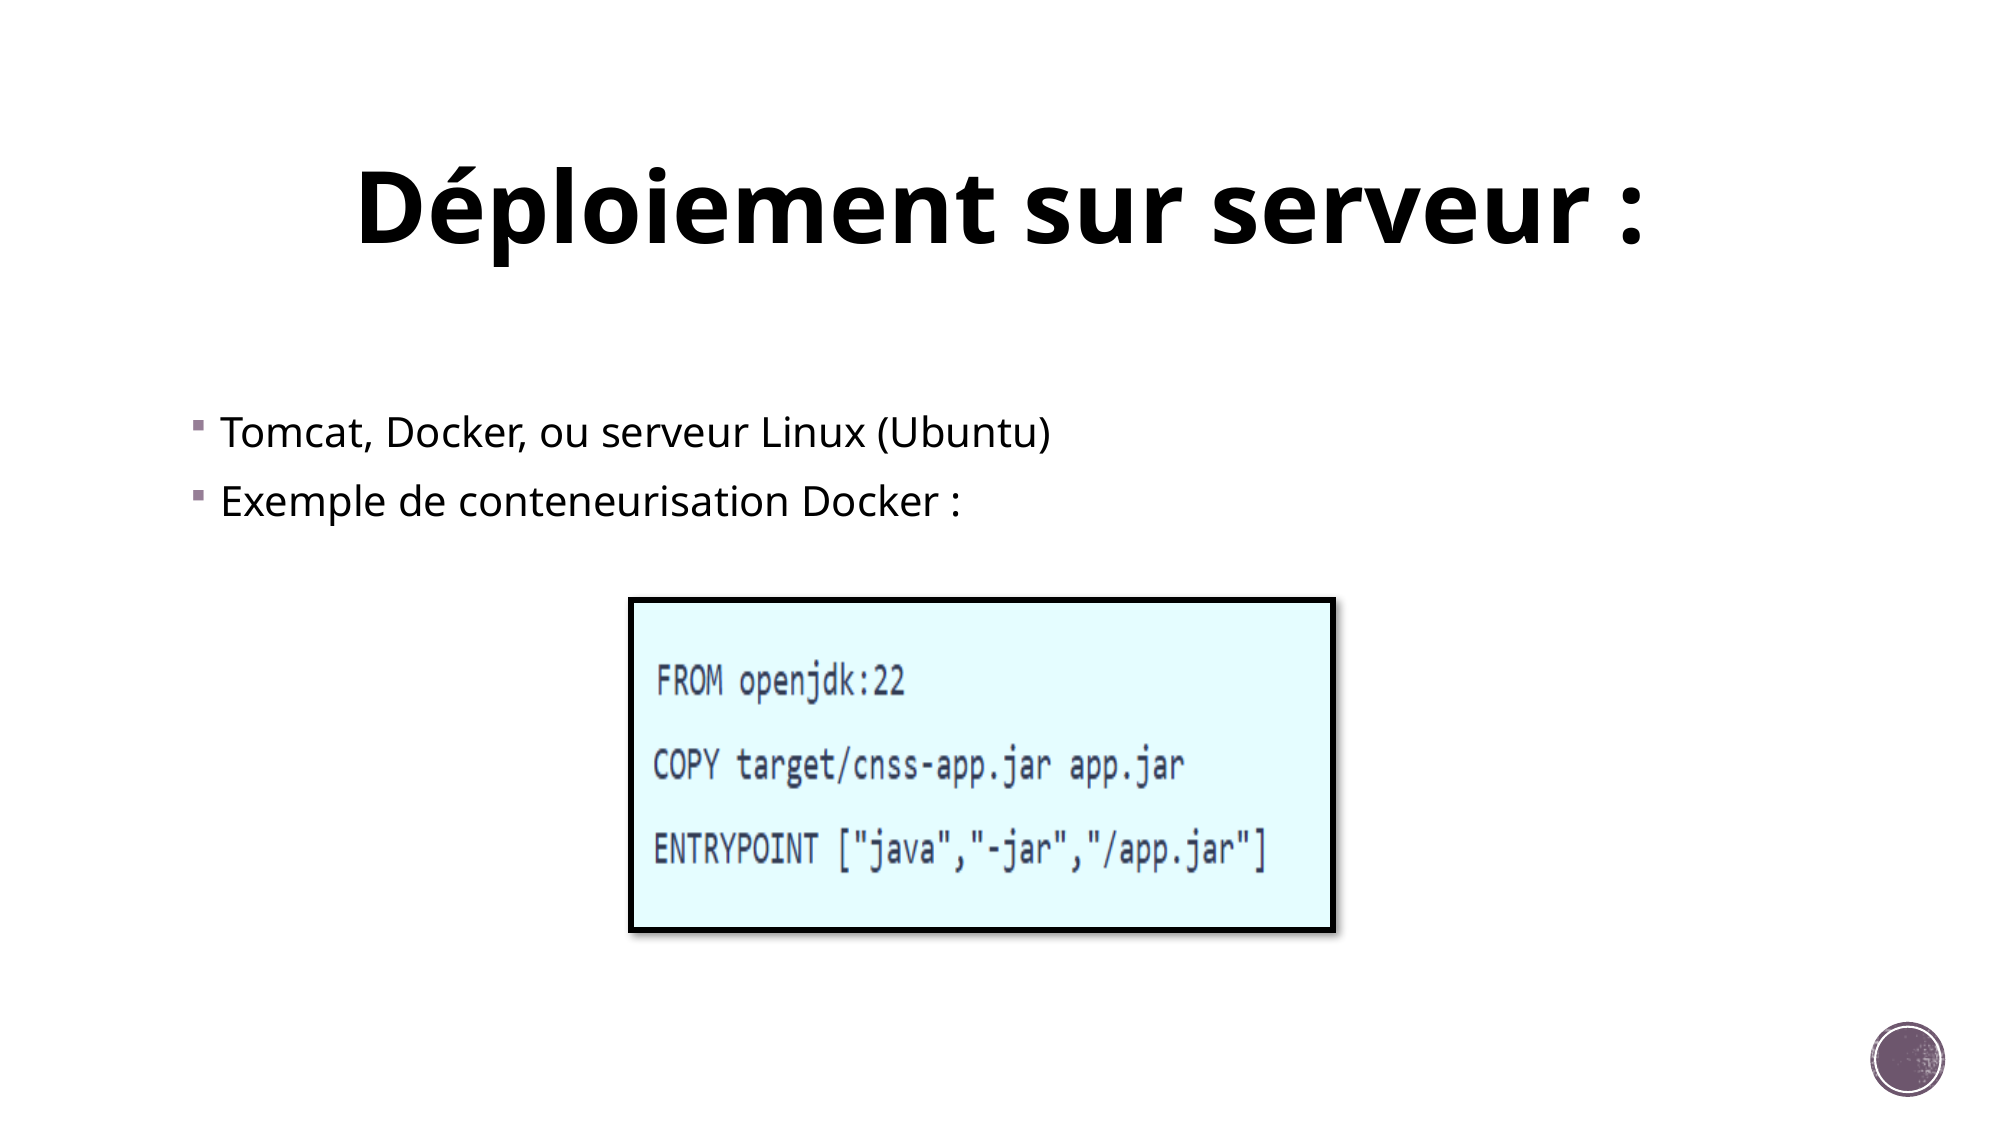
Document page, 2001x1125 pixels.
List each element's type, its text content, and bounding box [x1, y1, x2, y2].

title Déploiement sur serveur : [175, 79, 1826, 344]
list Tomcat, Docker, ou serveur Linux (Ubuntu) Exemple de conteneurisation Docker : [175, 348, 1826, 1013]
picture [634, 603, 1331, 928]
